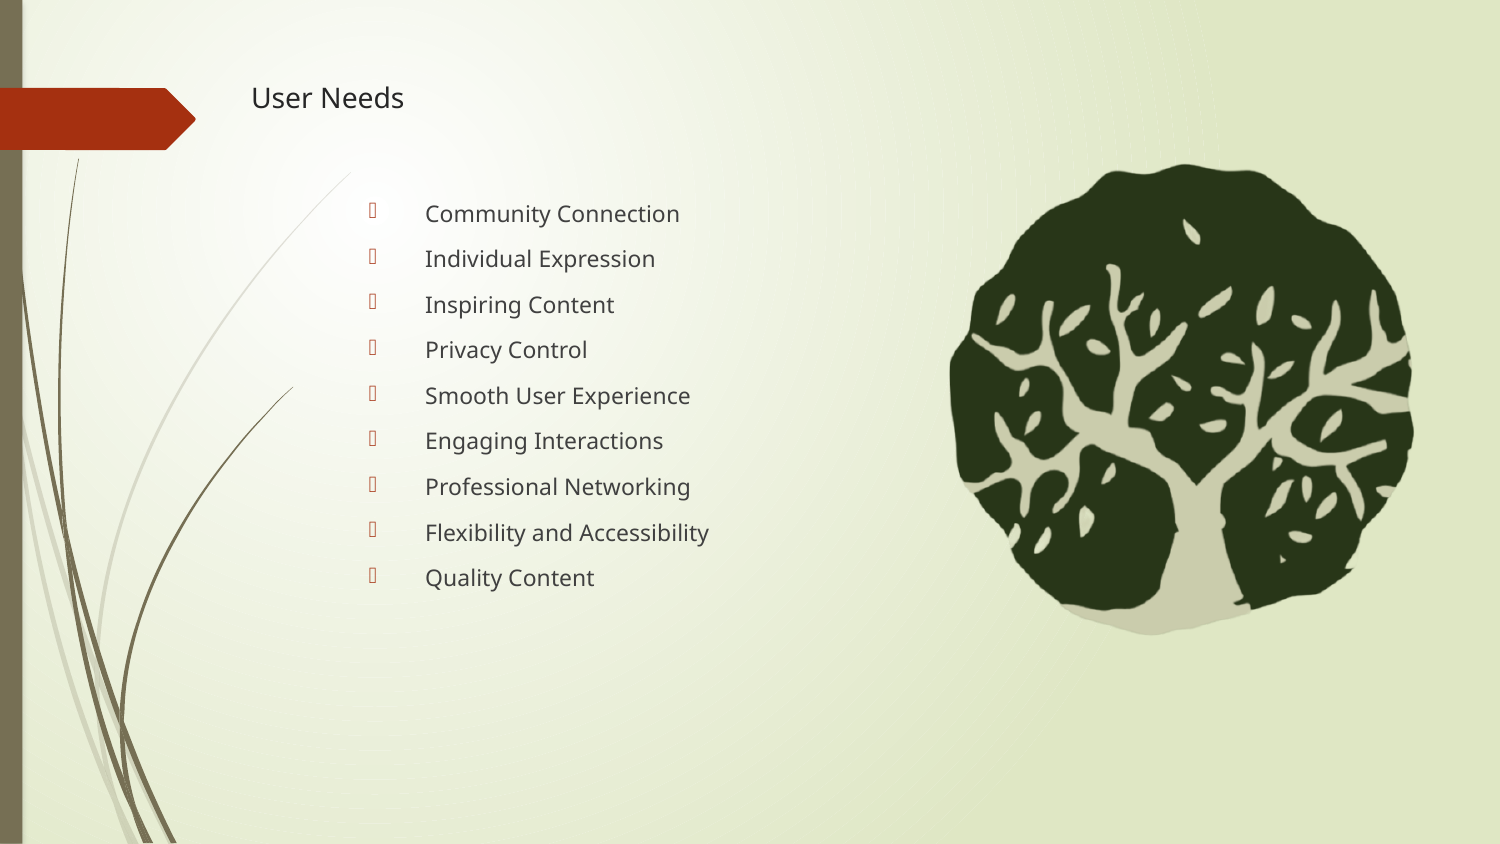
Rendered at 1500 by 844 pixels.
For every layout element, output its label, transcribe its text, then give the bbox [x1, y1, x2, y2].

text_box Community Connection Individual Expression Inspiring Content Privacy Control Smooth User Experience Engaging Interactions Professional Networking Flexibility and Accessibility Quality Content [353, 195, 925, 827]
picture [929, 156, 1423, 650]
title User Needs [235, 76, 806, 157]
